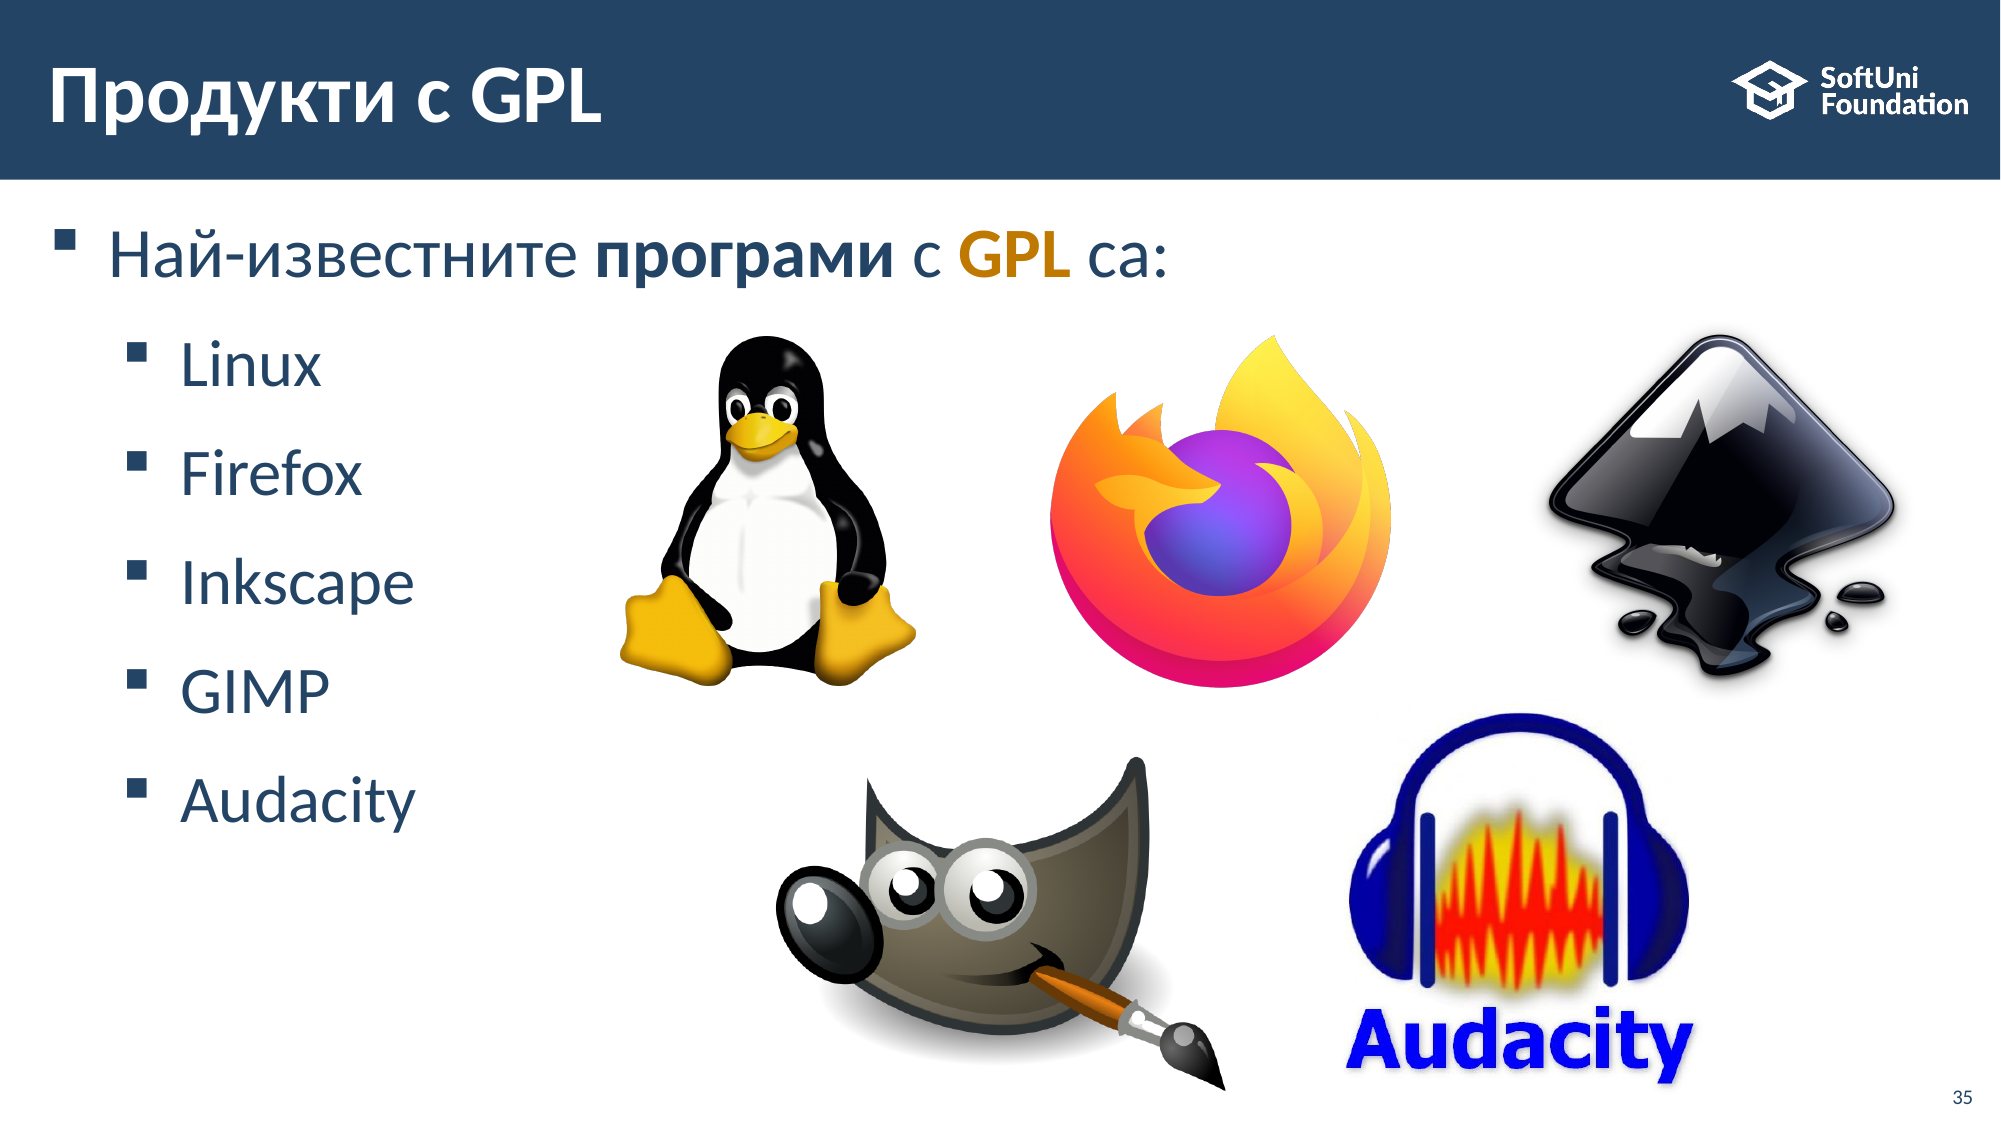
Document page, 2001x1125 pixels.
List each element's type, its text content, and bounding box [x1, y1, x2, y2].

picture [1317, 312, 1921, 1099]
picture [620, 336, 916, 687]
picture [1731, 60, 1968, 120]
picture [769, 745, 1239, 1109]
slide_number 35 [1927, 1067, 1989, 1117]
title Продукти с GPL [31, 16, 1716, 162]
list Най-известните програми с GPL са: Linux Firefox Inkscape GIMP Audacity [31, 196, 1970, 1104]
picture [1046, 331, 1392, 691]
